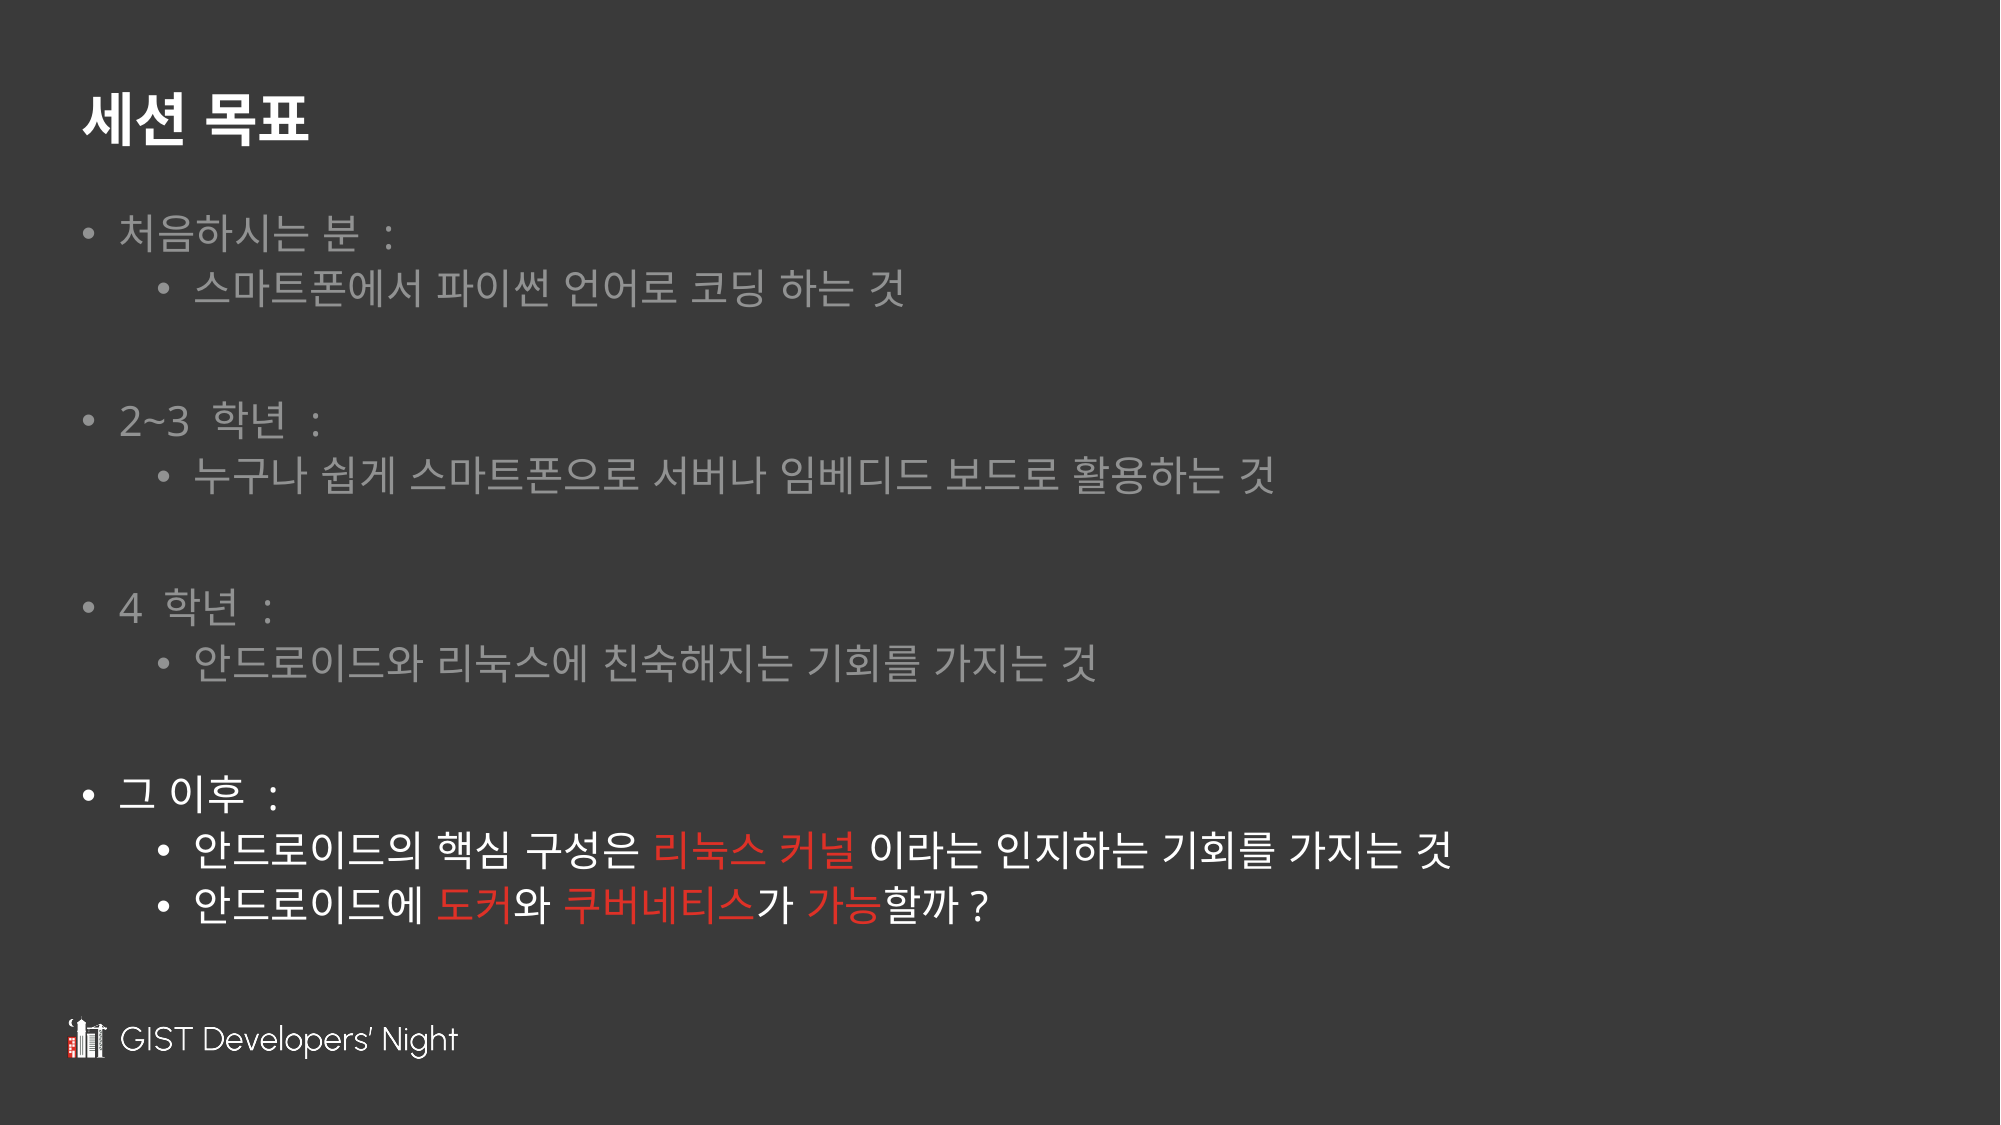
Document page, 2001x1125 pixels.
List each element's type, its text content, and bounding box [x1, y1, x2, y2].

picture [65, 1015, 108, 1058]
picture [120, 1024, 458, 1060]
title 세션 목표 [66, 79, 1925, 167]
list 처음하시는 분 : 스마트폰에서 파이썬 언어로 코딩 하는 것 2~3 학년 : 누구나 쉽게 스마트폰으로 서버나 임베디드 보드로 활용하는 것 4 학년 : 안드로이드와 리눅스에 친숙해지는 기회를 가지는 것 그 이후 : 안드로이드의 핵심 구성은 리눅스 커널 이라는 인지하는 기회를 가지는 것 안드로이드에 도커와 쿠버네티스가 가능할까? [66, 205, 1925, 998]
